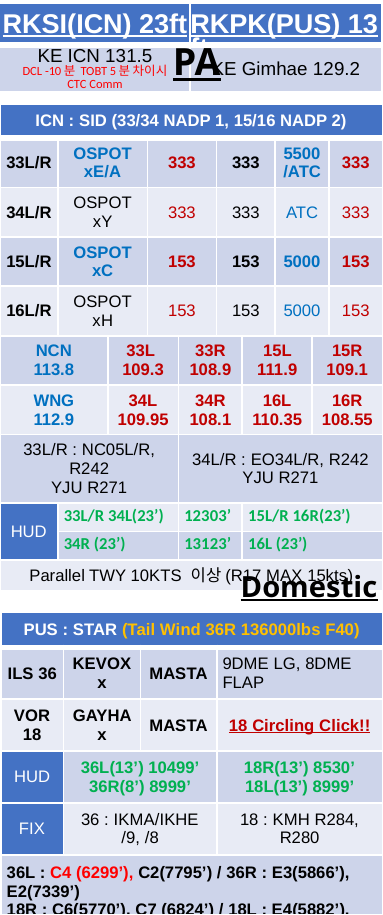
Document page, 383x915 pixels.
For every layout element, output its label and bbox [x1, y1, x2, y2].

table_cell [59, 238, 147, 285]
table_cell [330, 287, 382, 335]
table_cell [2, 650, 63, 698]
table_cell [148, 238, 216, 285]
table_cell [218, 804, 382, 854]
table_cell [179, 532, 241, 559]
table_cell [218, 700, 382, 750]
table_cell [191, 48, 381, 91]
table_cell [330, 141, 382, 187]
table_cell [1, 287, 57, 335]
table_header [0, 4, 189, 42]
table_cell [243, 337, 311, 384]
table_cell [59, 188, 147, 236]
table_cell [141, 650, 216, 698]
table_cell [243, 532, 382, 559]
table_cell [59, 504, 178, 531]
table_cell [313, 386, 382, 434]
table_cell [276, 141, 328, 187]
table_cell [1, 386, 107, 434]
table_cell [1, 238, 57, 285]
table_cell [243, 504, 382, 531]
table_cell [59, 287, 147, 335]
table_cell [330, 188, 382, 236]
table_cell [59, 532, 178, 559]
text_box [207, 560, 382, 615]
table_cell [64, 804, 216, 854]
table_cell [276, 287, 328, 335]
table_cell [148, 287, 216, 335]
table_header [2, 613, 382, 645]
table_cell [243, 386, 311, 434]
table_cell [179, 435, 382, 502]
table_header [191, 4, 381, 42]
table_cell [330, 238, 382, 285]
table_cell [109, 386, 178, 434]
table_cell [141, 700, 216, 750]
table_cell [179, 386, 241, 434]
table_cell [1, 504, 57, 559]
table_cell [64, 700, 140, 750]
table_header [1, 105, 382, 135]
table_cell [217, 141, 274, 187]
table_cell [1, 337, 107, 384]
table_cell [1, 435, 178, 502]
table_cell [109, 337, 178, 384]
table_cell [2, 856, 382, 914]
table_cell [0, 48, 189, 91]
table_cell [217, 238, 274, 285]
table_cell [148, 188, 216, 236]
table_cell [1, 188, 57, 236]
table_cell [59, 141, 147, 187]
text_box [143, 37, 250, 89]
table_cell [64, 752, 216, 802]
table_cell [276, 238, 328, 285]
table_cell [179, 337, 241, 384]
table_cell [218, 752, 382, 802]
table_cell [64, 650, 140, 698]
table_cell [179, 504, 241, 531]
table_cell [1, 561, 207, 590]
table_cell [313, 337, 382, 384]
table_cell [217, 287, 274, 335]
table_cell [2, 700, 63, 750]
table_cell [2, 752, 63, 802]
table_cell [2, 804, 63, 854]
table_cell [148, 141, 216, 187]
table_cell [218, 650, 382, 698]
table_cell [1, 141, 57, 187]
table_cell [276, 188, 328, 236]
table_cell [217, 188, 274, 236]
